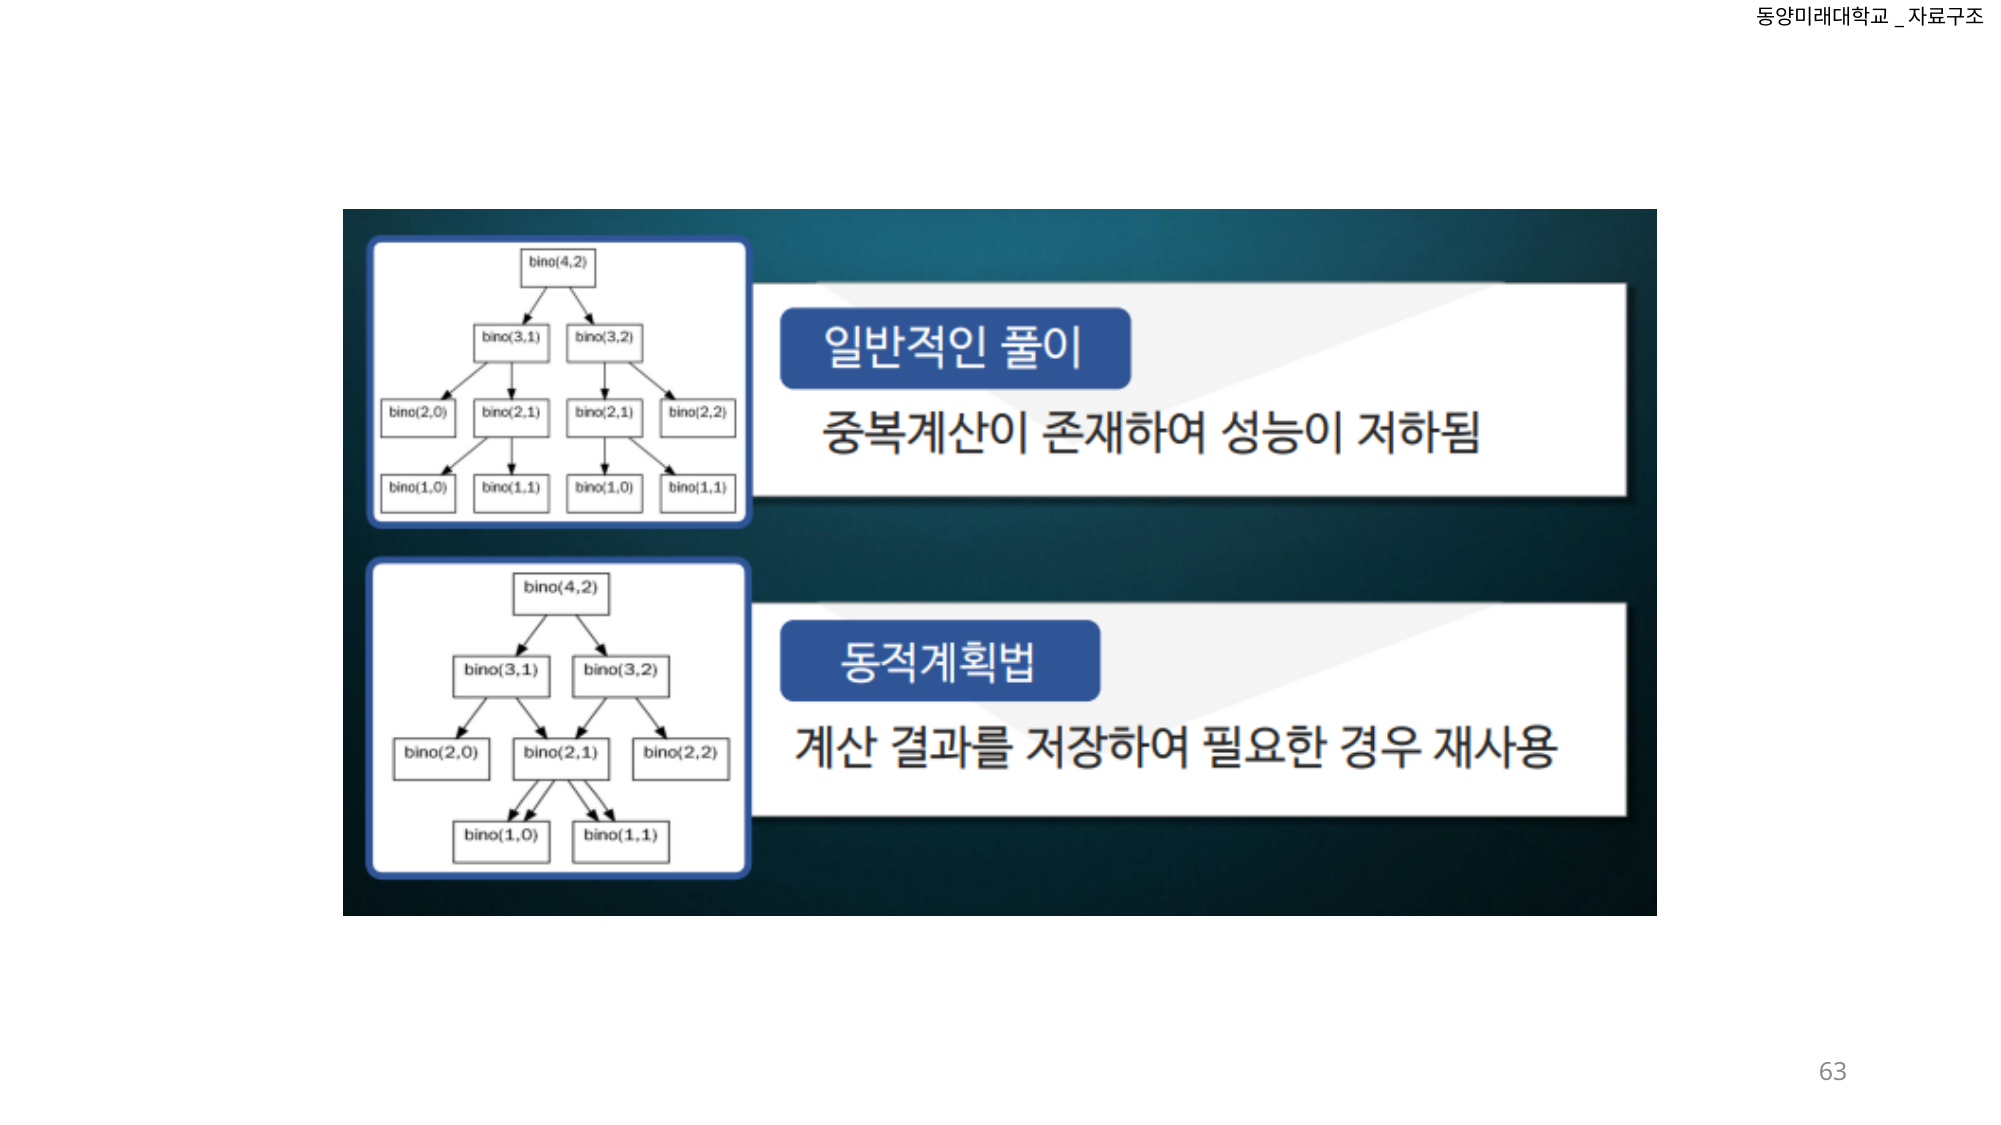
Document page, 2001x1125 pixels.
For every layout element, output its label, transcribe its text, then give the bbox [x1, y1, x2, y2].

text_box 동양미래대학교_자료구조 [1474, 0, 2000, 120]
picture [343, 209, 1657, 916]
slide_number 63 [1412, 1042, 1863, 1103]
